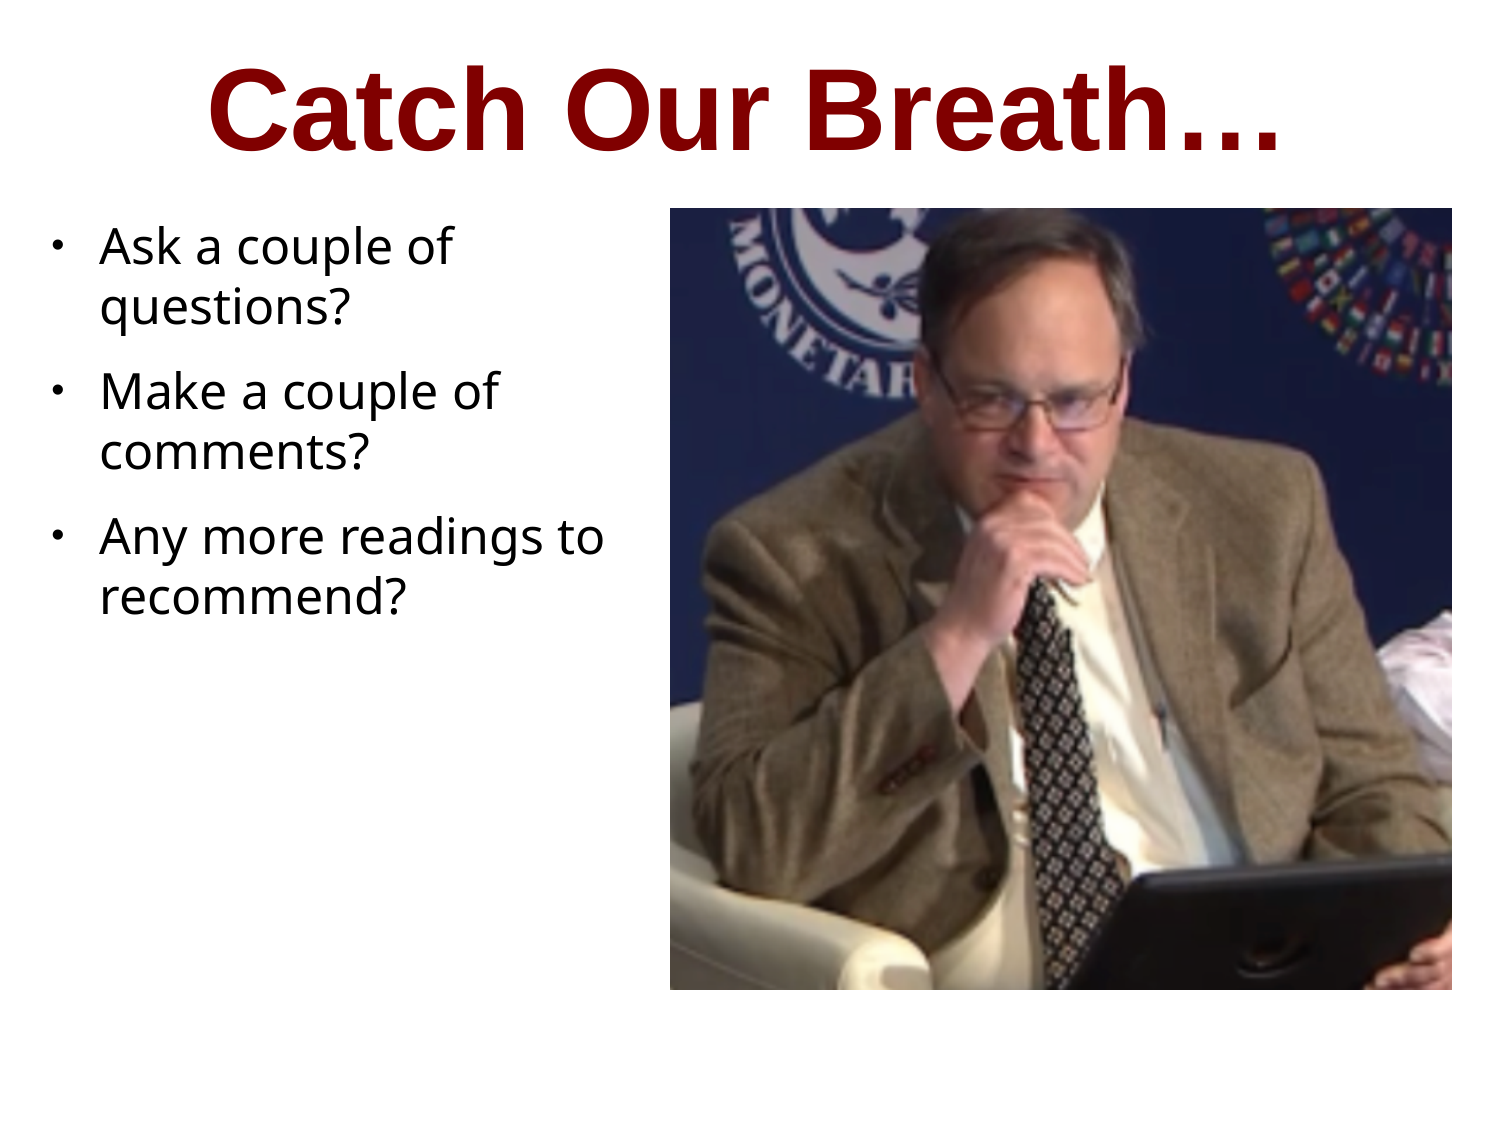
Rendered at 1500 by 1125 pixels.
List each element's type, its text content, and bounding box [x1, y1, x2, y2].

picture [670, 208, 1452, 990]
list Ask a couple of questions? Make a couple of comments? Any more readings to recommend? [44, 207, 671, 991]
title Catch Our Breath… [44, 0, 1453, 209]
